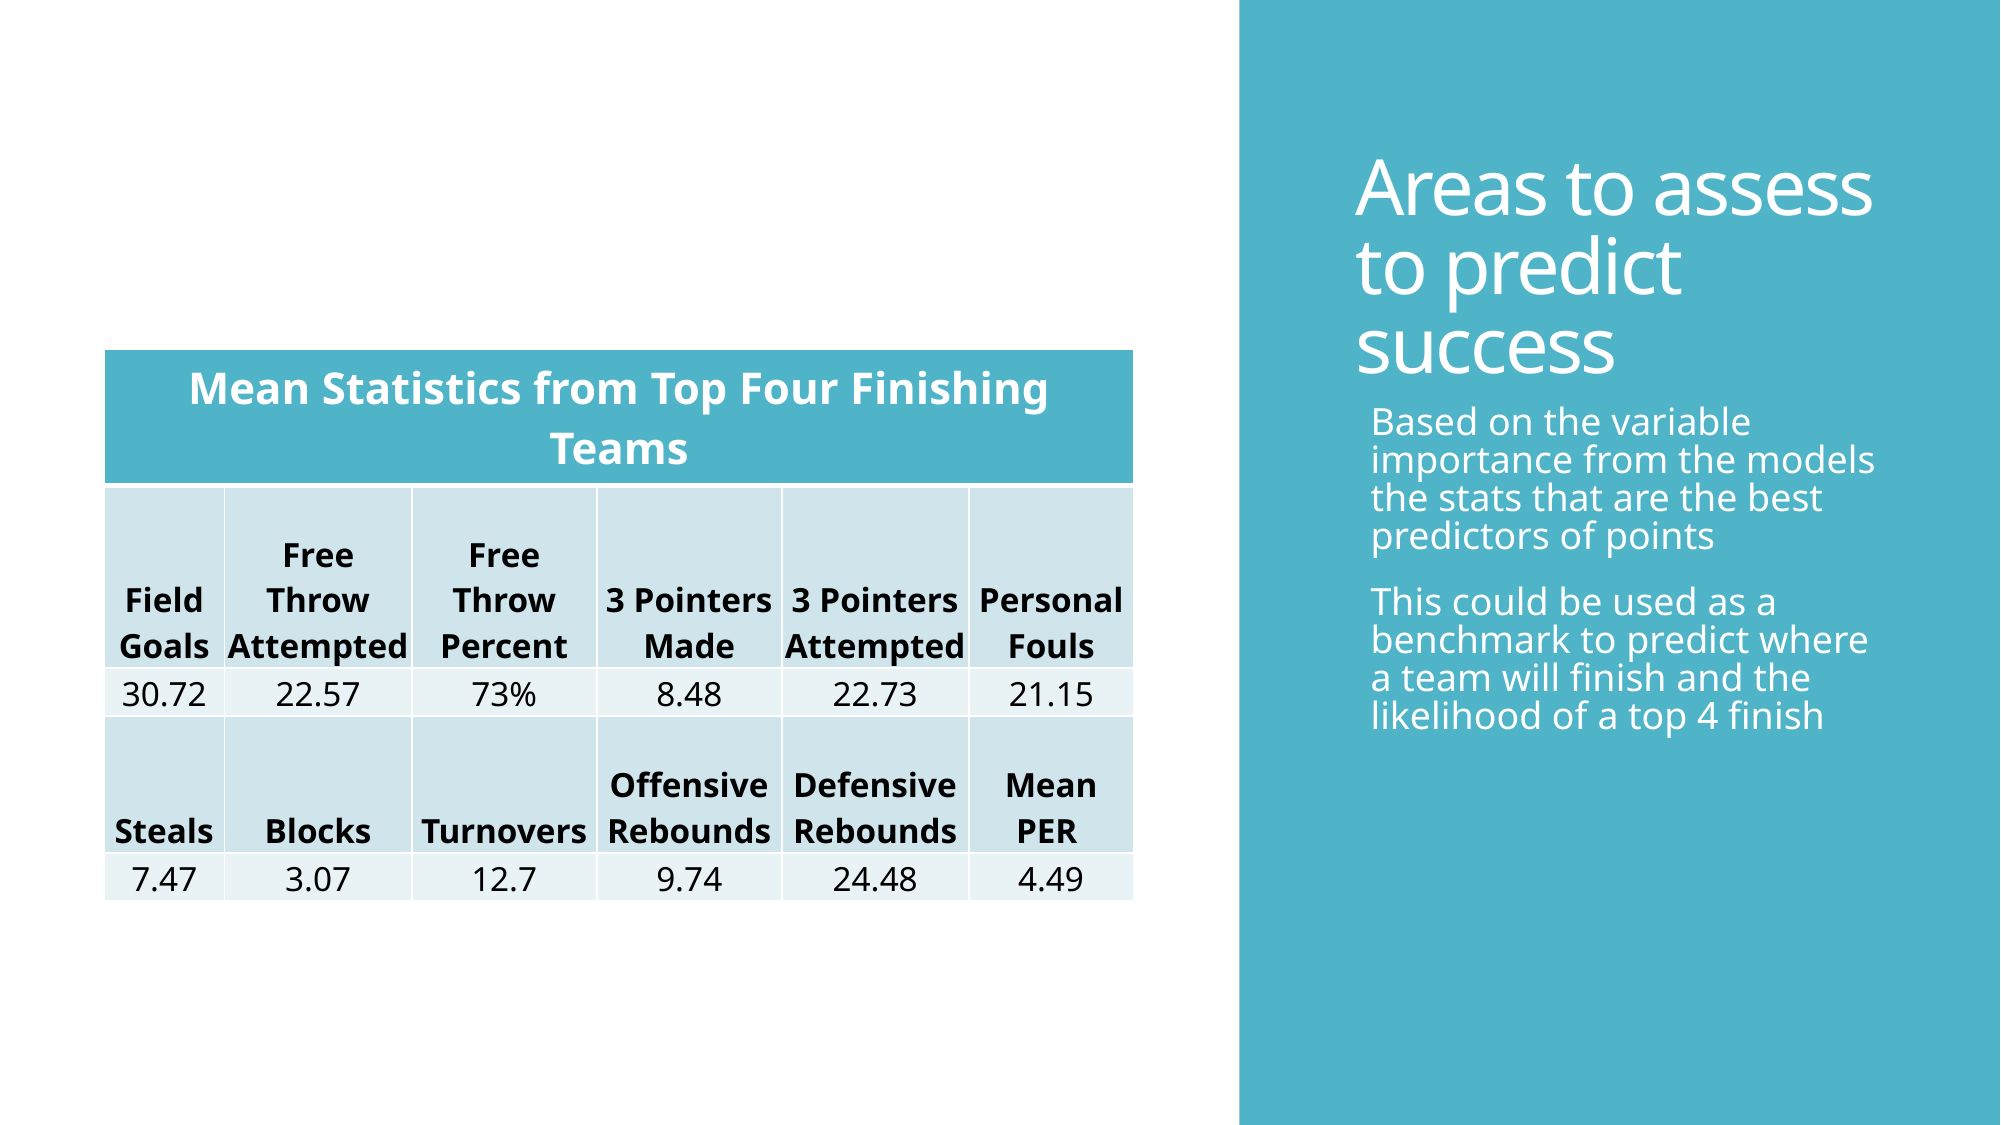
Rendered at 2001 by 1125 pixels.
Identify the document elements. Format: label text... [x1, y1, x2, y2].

table_cell 73% [413, 669, 596, 715]
table_cell 12.7 [413, 854, 596, 900]
table_cell 30.72 [105, 669, 224, 715]
table_cell 4.49 [970, 854, 1133, 900]
table_cell Defensive Rebounds [783, 717, 968, 852]
table_cell Offensive Rebounds [598, 717, 781, 852]
table_cell 3.07 [225, 854, 411, 900]
text_box [1238, 0, 2000, 1125]
table_cell Steals [105, 717, 224, 852]
table_cell Mean PER [970, 717, 1133, 852]
table_cell Turnovers [413, 717, 596, 852]
table_cell Personal Fouls [970, 488, 1133, 667]
table_cell Free Throw Percent [413, 488, 596, 667]
table_cell Field Goals [105, 488, 224, 667]
title Areas to assess to predict success [1340, 81, 1899, 396]
table_cell Free Throw Attempted [225, 488, 411, 667]
table_cell 24.48 [783, 854, 968, 900]
table_cell Blocks [225, 717, 411, 852]
table_cell 7.47 [105, 854, 224, 900]
table_cell 22.57 [225, 669, 411, 715]
table_cell 3 Pointers Attempted [783, 488, 968, 667]
table_cell 3 Pointers Made [598, 488, 781, 667]
table_cell 9.74 [598, 854, 781, 900]
table_header Mean Statistics from Top Four Finishing Teams [105, 350, 1133, 483]
list Based on the variable importance from the models the stats that are the best predictors of points This could be used as a benchmark to predict where a team will finish and the likelihood of a top 4 finish [1340, 396, 1899, 948]
table_cell 22.73 [783, 669, 968, 715]
table_cell 21.15 [970, 669, 1133, 715]
table_cell 8.48 [598, 669, 781, 715]
